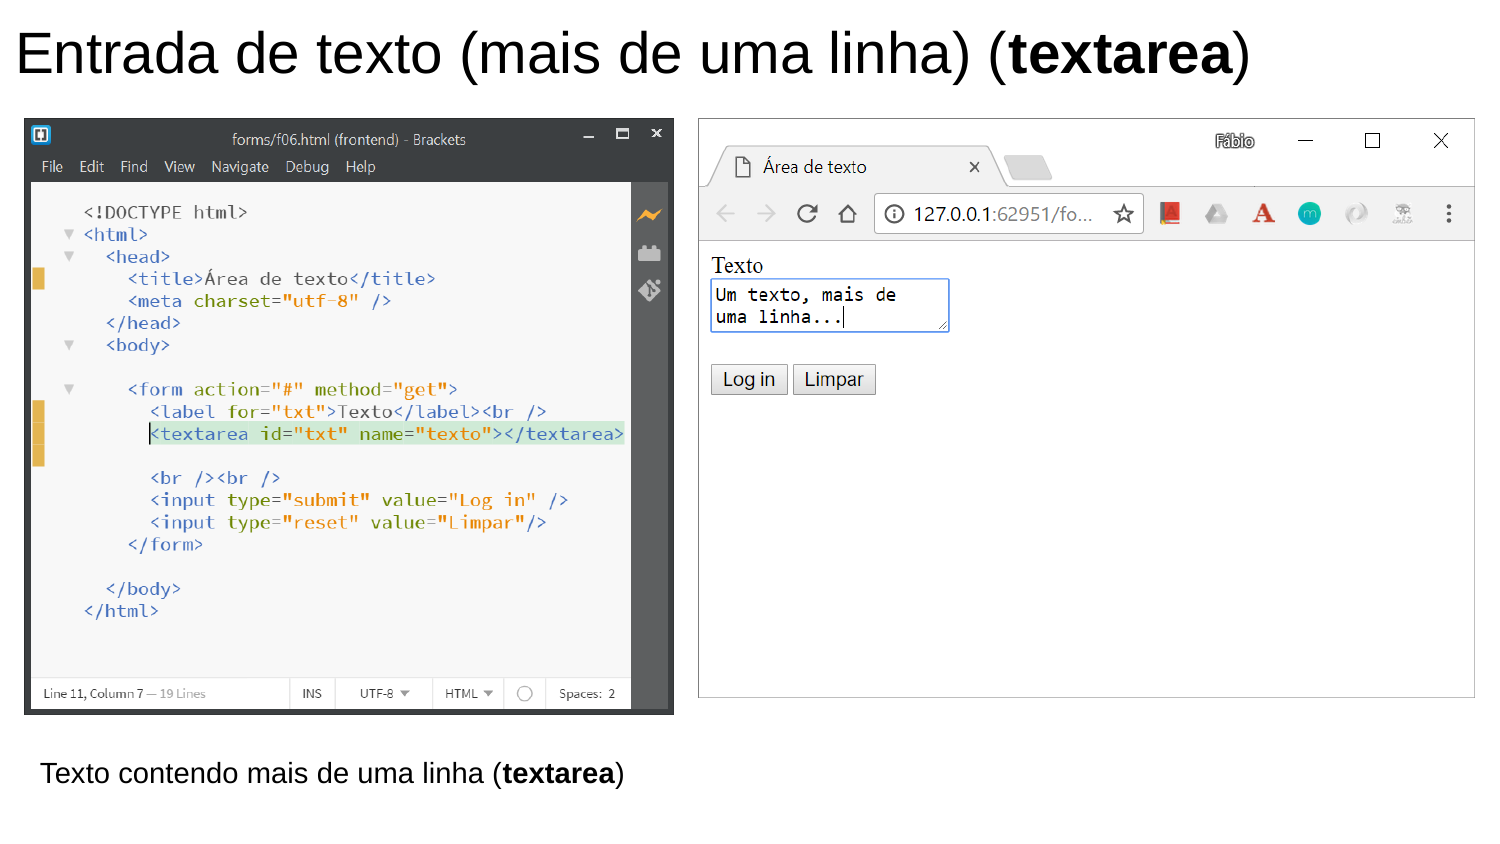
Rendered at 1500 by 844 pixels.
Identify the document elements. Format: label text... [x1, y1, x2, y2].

title Entrada de texto (mais de uma linha) (textarea) [0, 0, 1500, 94]
picture [24, 118, 674, 715]
picture [698, 118, 1476, 699]
text_box Texto contendo mais de uma linha (textarea) [24, 739, 1146, 823]
